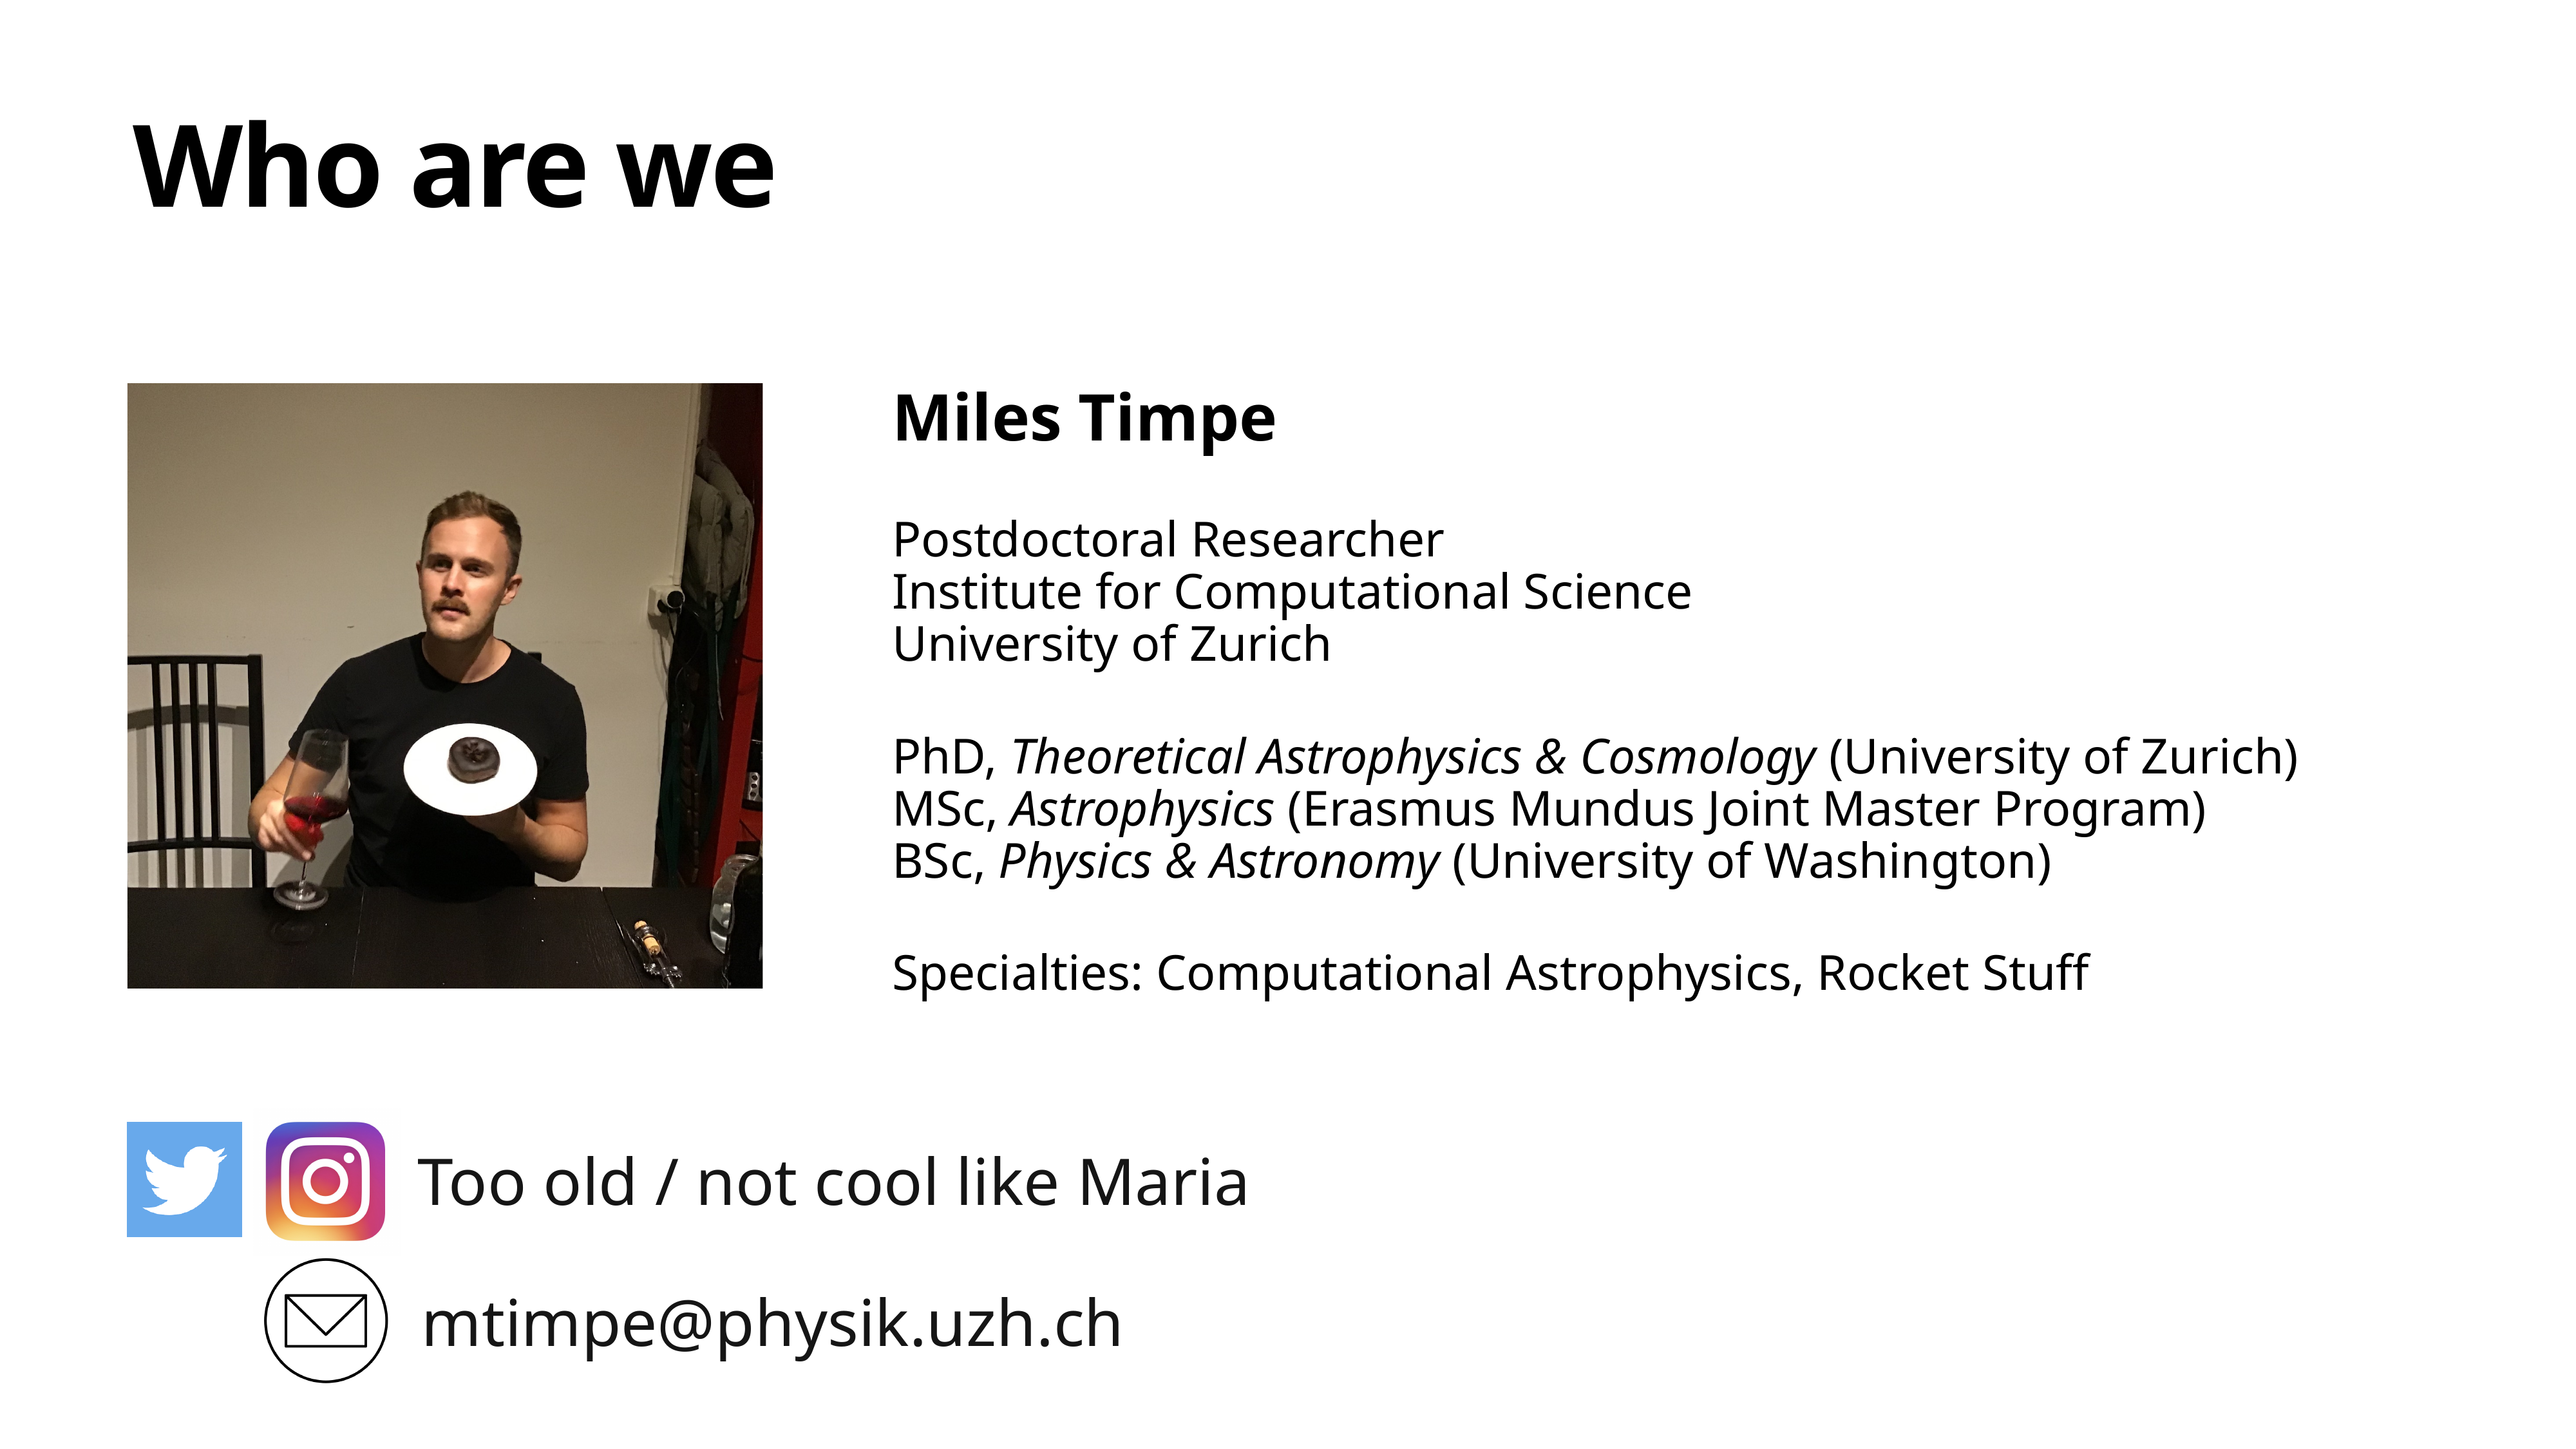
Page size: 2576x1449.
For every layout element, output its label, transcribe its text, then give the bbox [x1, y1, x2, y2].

picture [253, 1108, 401, 1388]
title Who are we [127, 113, 2449, 266]
picture [127, 383, 763, 989]
text_box Too old / not cool like Maria [412, 1135, 1257, 1224]
text_box mtimpe@physik.uzh.ch [416, 1276, 1130, 1365]
list Miles Timpe Postdoctoral Researcher Institute for Computational Science University of Zurich PhD, Theoretical Astrophysics & Cosmology (University of Zurich) MSc, Astrophysics (Erasmus Mundus Joint Master Program) BSc, Physics & Astronomy (University of Washington) Specialties: Computational Astrophysics, Rocket Stuff [886, 379, 2476, 1253]
picture [127, 1122, 242, 1238]
